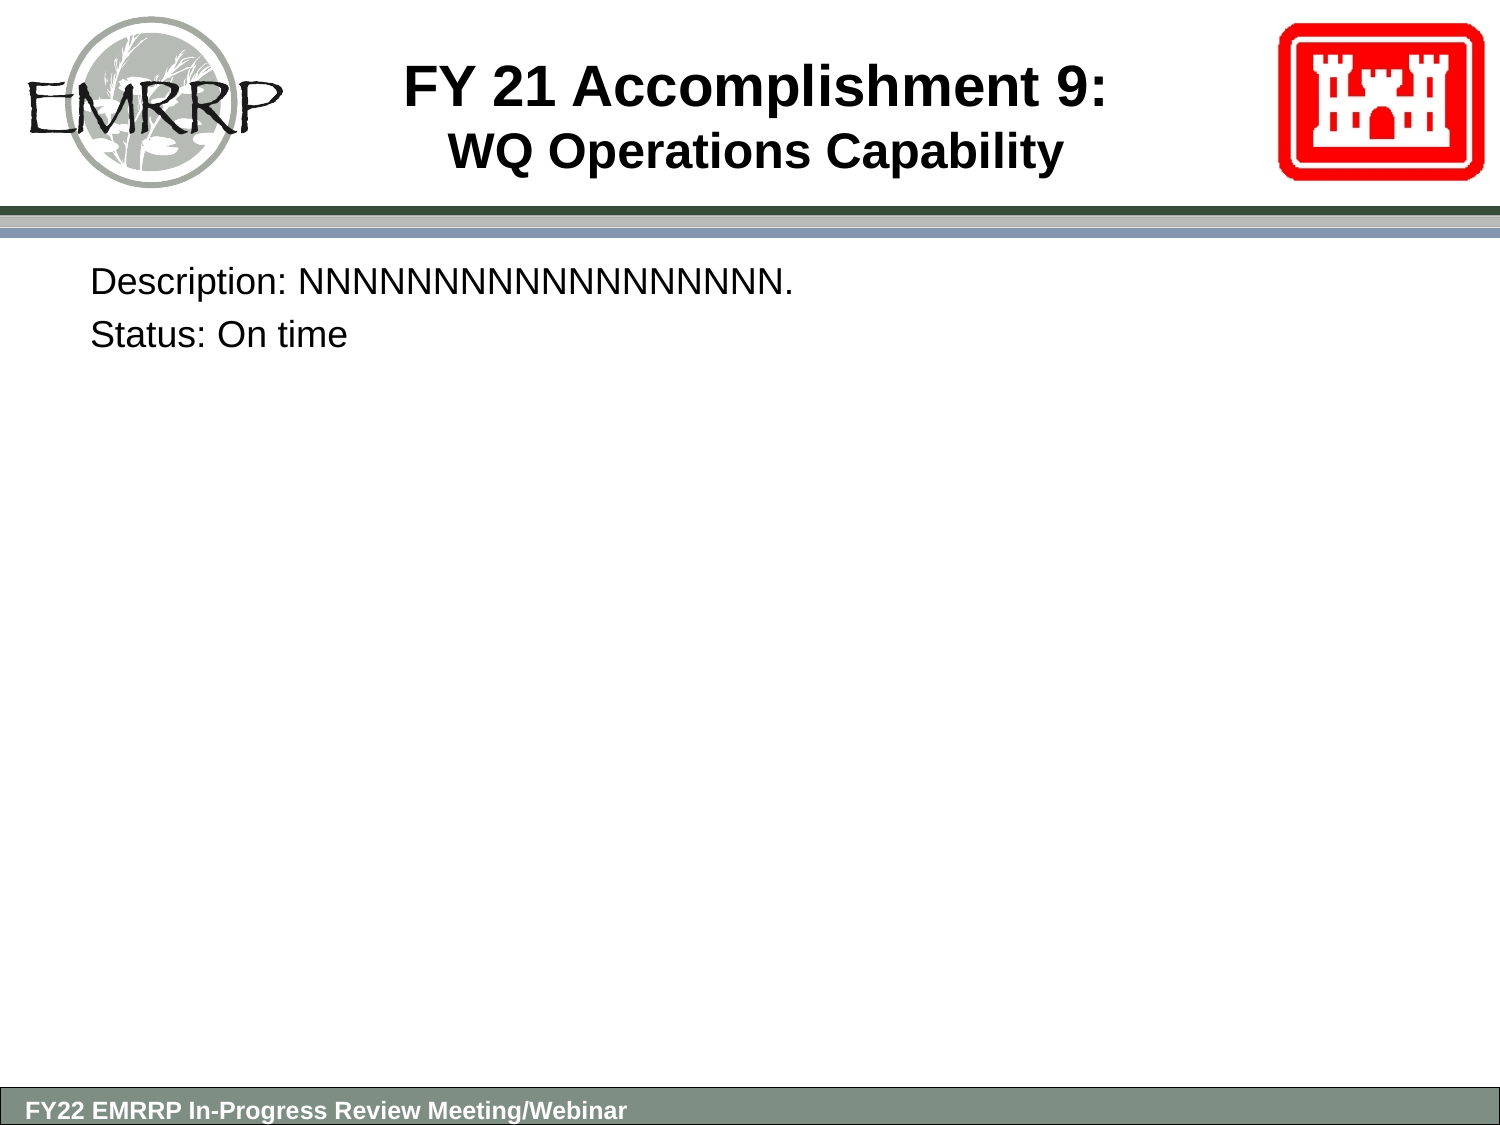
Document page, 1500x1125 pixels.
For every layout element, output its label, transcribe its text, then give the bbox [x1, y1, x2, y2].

picture [0, 206, 1500, 238]
title FY 21 Accomplishment 9: WQ Operations Capability [274, 49, 1238, 178]
picture [1275, 21, 1488, 183]
list Description: NNNNNNNNNNNNNNNNNN. Status: On time [74, 249, 1426, 903]
picture [24, 12, 285, 191]
